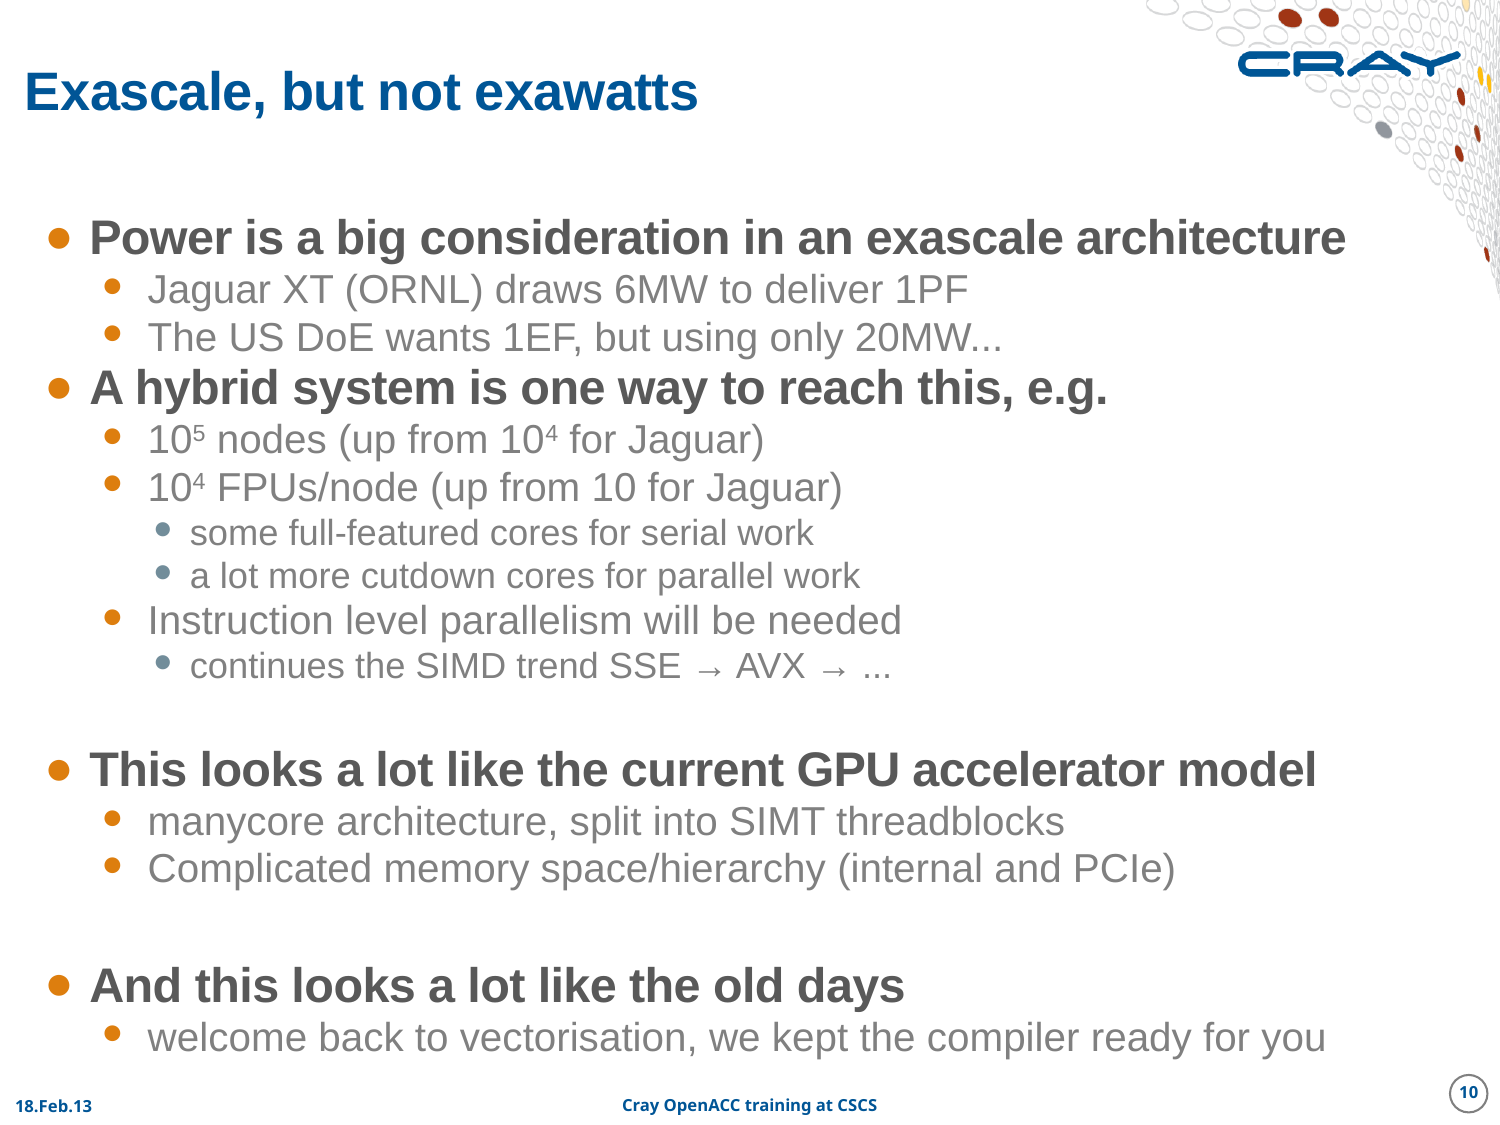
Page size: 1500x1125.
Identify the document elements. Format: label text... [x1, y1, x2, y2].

title Exascale, but not exawatts [24, 24, 1225, 163]
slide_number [0, 1087, 350, 1125]
slide_number 10 [1448, 1073, 1489, 1114]
footer Cray OpenACC training at CSCS [512, 1087, 988, 1125]
picture [0, 0, 1500, 1125]
list Power is a big consideration in an exascale architecture Jaguar XT (ORNL) draws 6MW to deliver 1PF The US DoE wants 1EF, but using only 20MW... A hybrid system is one way to reach this, e.g. 105 nodes (up from 104 for Jaguar) 104 FPUs/node (up from 10 for Jaguar) some full-featured cores for serial work a lot more cutdown cores for parallel work Instruction level parallelism will be needed continues the SIMD trend SSE → AVX → ... This looks a lot like the current GPU accelerator model manycore architecture, split into SIMT threadblocks Complicated memory space/hierarchy (internal and PCIe) And this looks a lot like the old days welcome back to vectorisation, we kept the compiler ready for you [29, 208, 1459, 1071]
